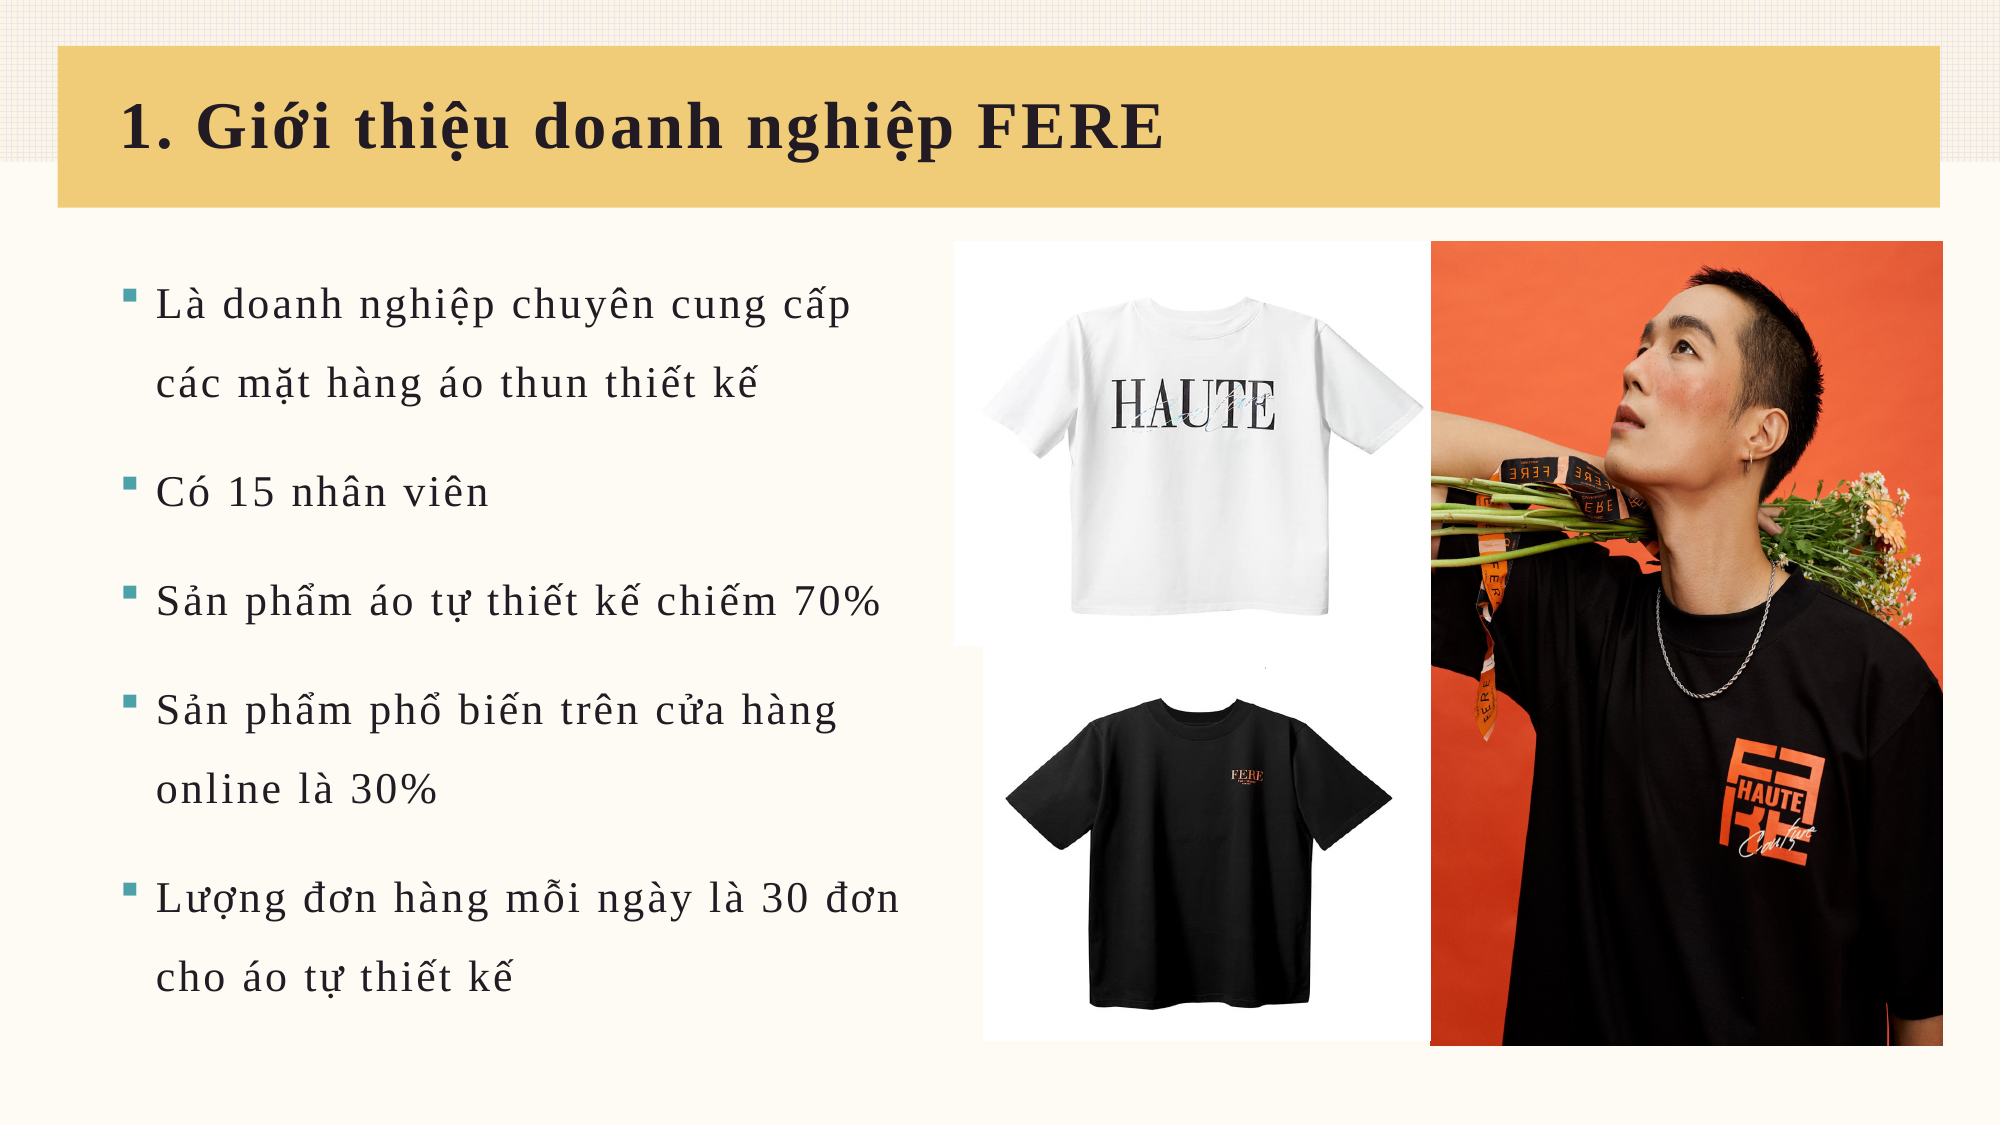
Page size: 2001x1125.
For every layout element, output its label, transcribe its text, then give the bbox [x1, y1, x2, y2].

picture [954, 241, 1943, 1046]
list Là doanh nghiệp chuyên cung cấp các mặt hàng áo thun thiết kế Có 15 nhân viên Sản phẩm áo tự thiết kế chiếm 70% Sản phẩm phổ biến trên cửa hàng online là 30% Lượng đơn hàng mỗi ngày là 30 đơn cho áo tự thiết kế [104, 241, 936, 1014]
title 1. Giới thiệu doanh nghiệp FERE [104, 79, 1894, 176]
